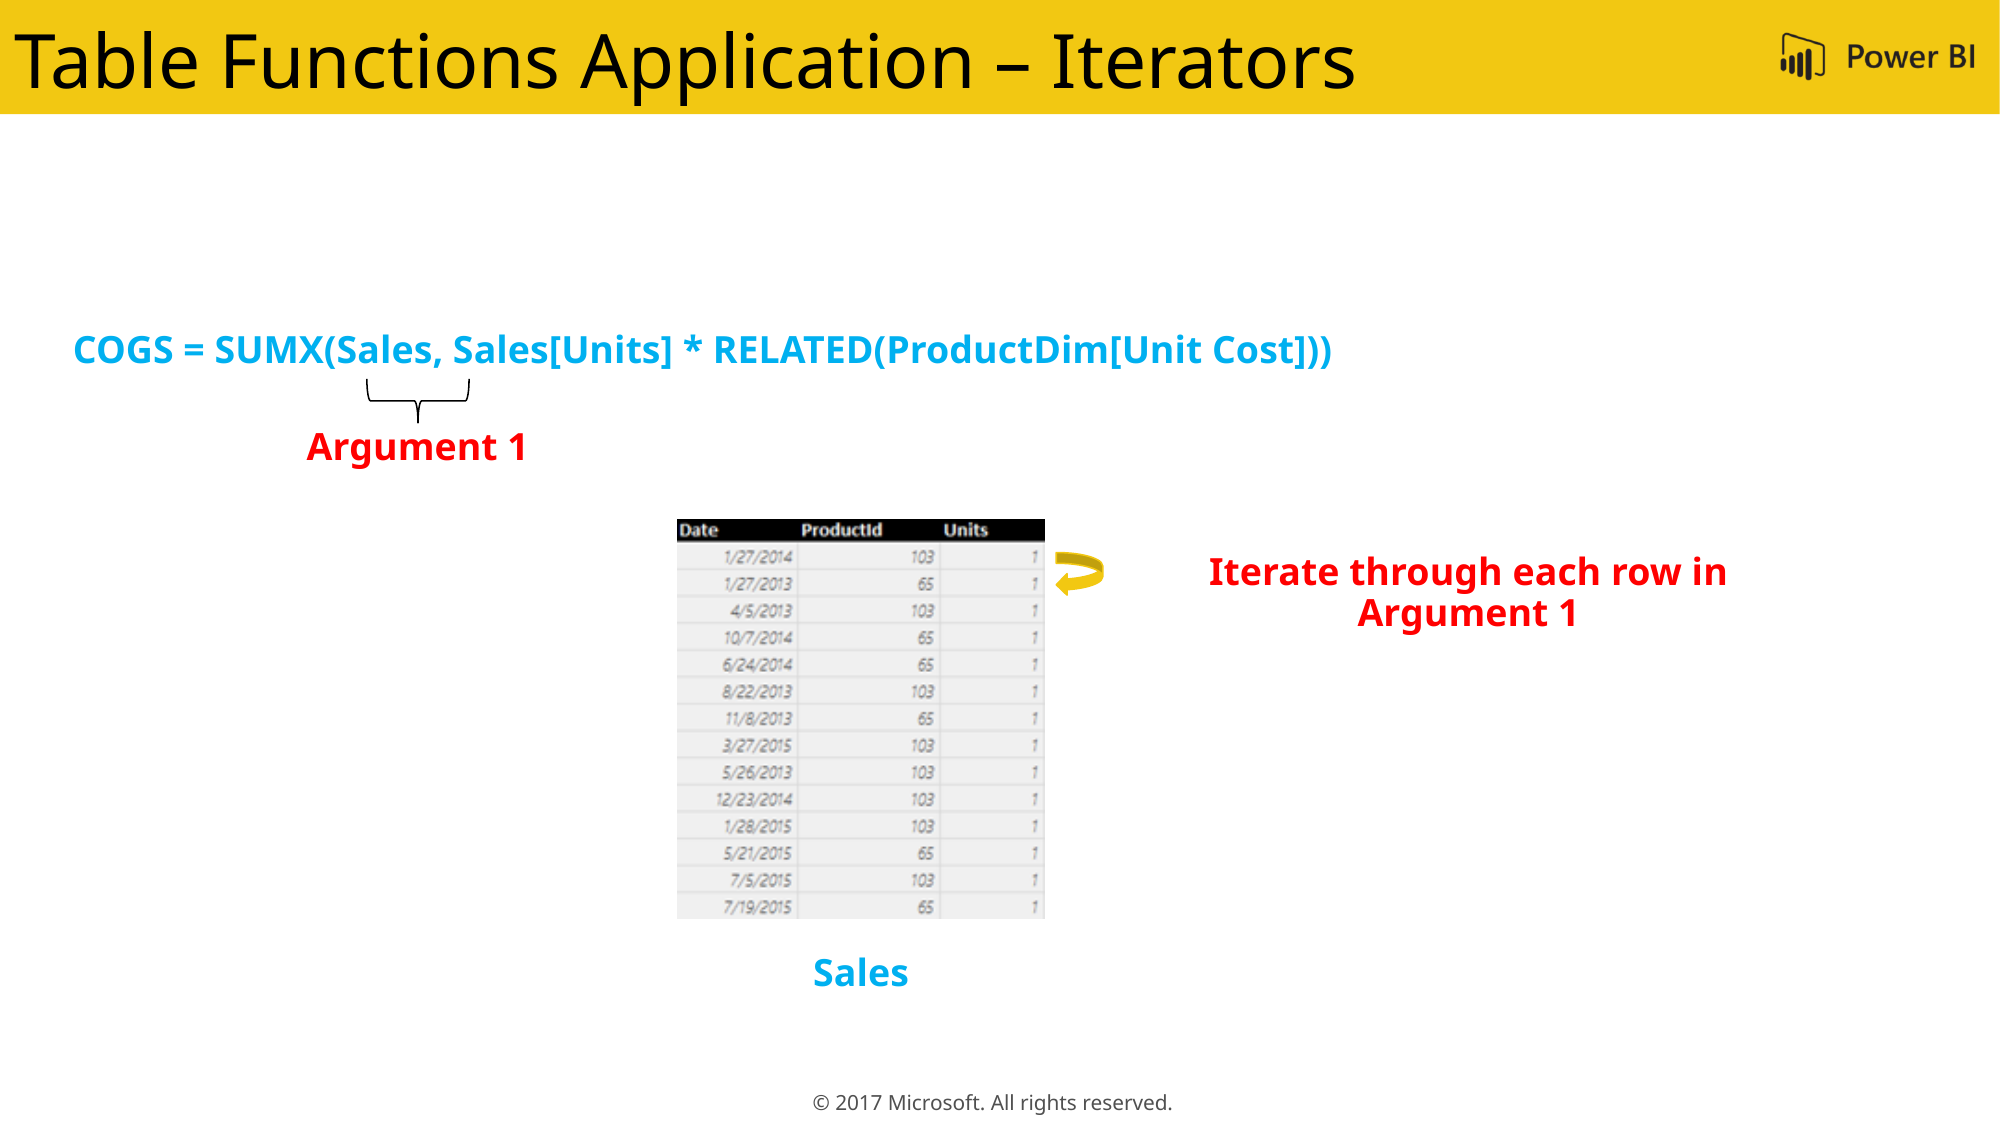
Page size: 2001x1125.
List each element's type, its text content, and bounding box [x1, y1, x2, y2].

picture [1768, 23, 1985, 91]
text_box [1056, 529, 1859, 619]
footer © 2017 Microsoft. All rights reserved. [663, 1084, 1338, 1122]
text_box COGS = SUMX(Sales, Sales[Units] * RELATED(ProductDim[Unit Cost])) [58, 318, 1859, 379]
text_box Sales [798, 941, 924, 1002]
picture [677, 518, 1045, 920]
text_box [194, 378, 642, 498]
text_box [0, 0, 2000, 115]
text_box Table Functions Application – Iterators [0, 5, 1879, 111]
